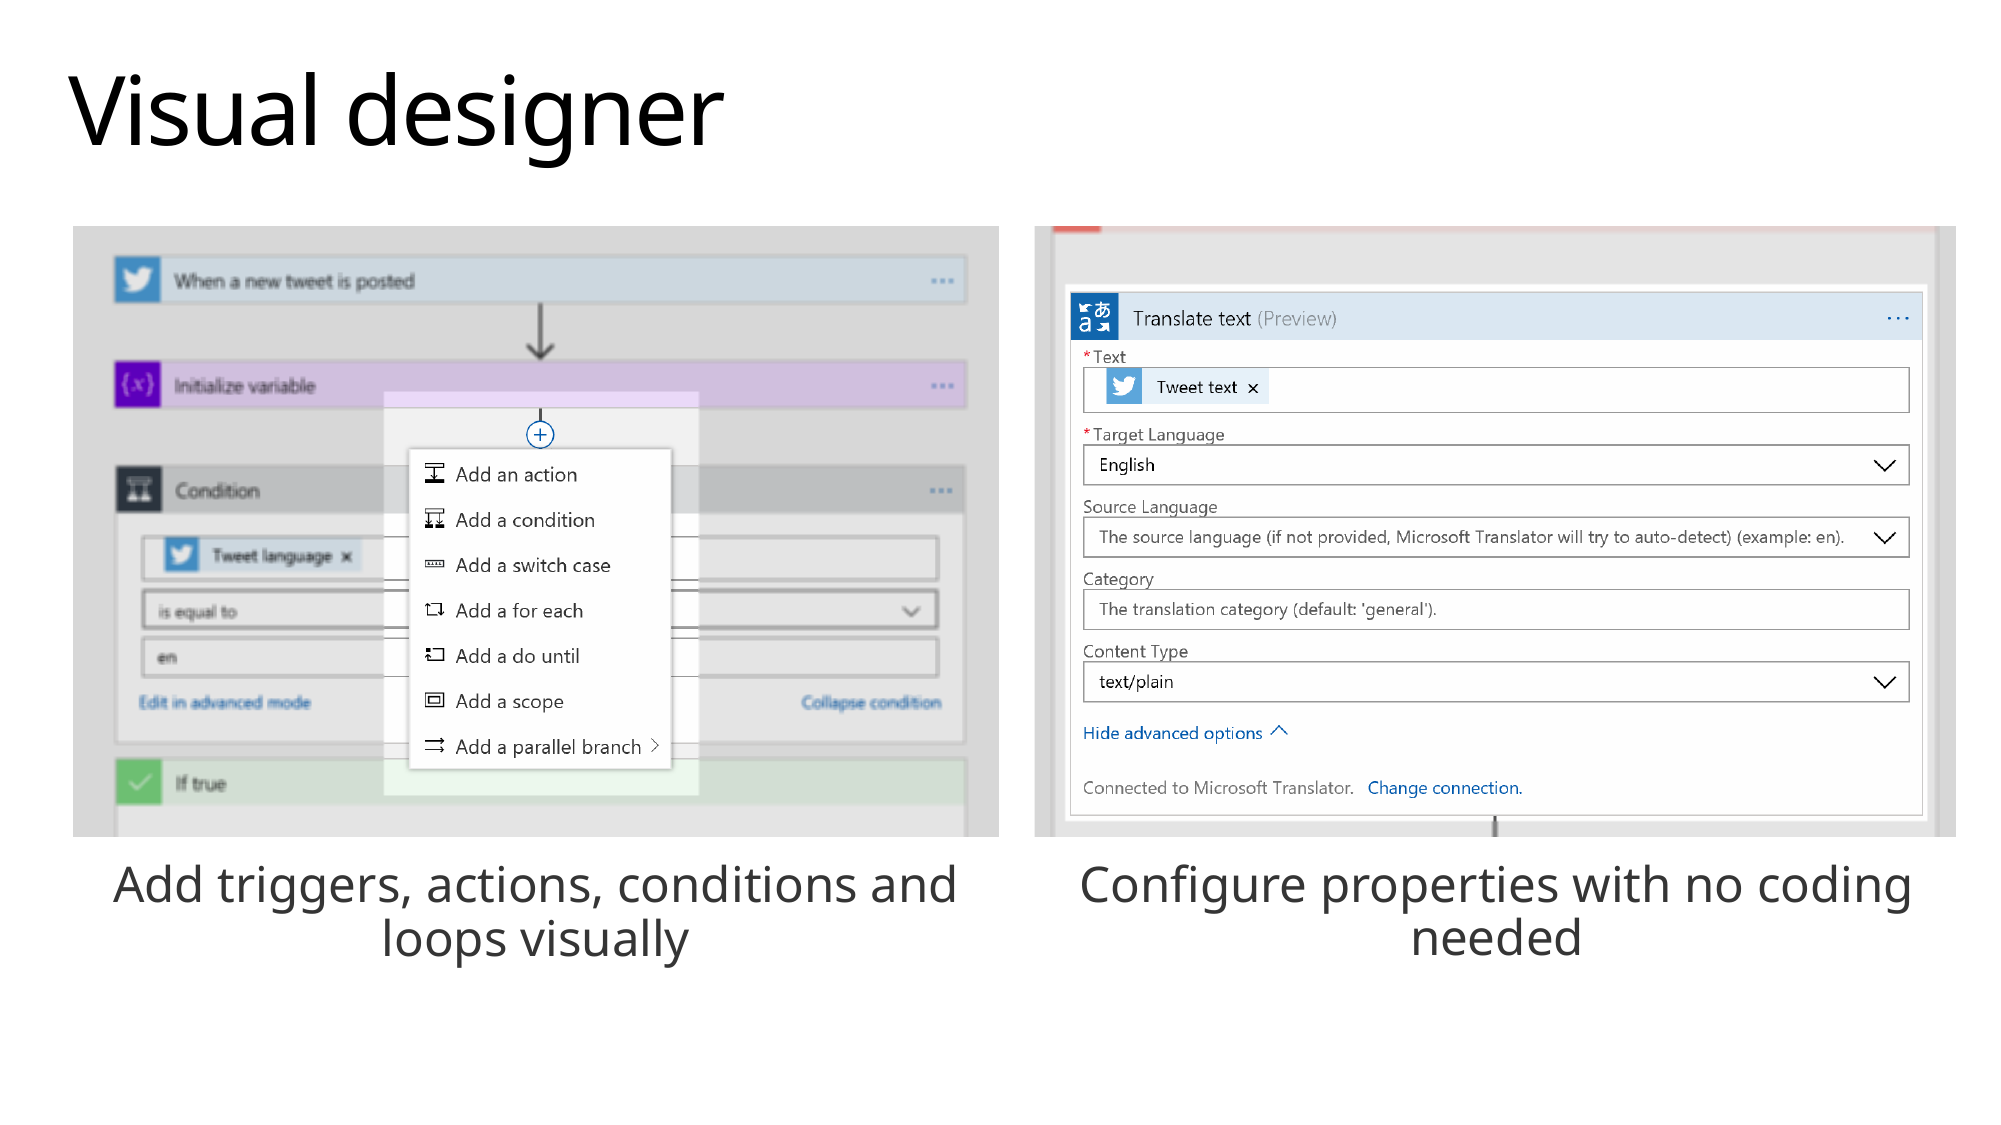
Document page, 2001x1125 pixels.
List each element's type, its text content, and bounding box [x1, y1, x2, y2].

text_box Add triggers, actions, conditions and loops visually [73, 837, 999, 991]
title Visual designer [44, 47, 1957, 196]
picture [73, 226, 999, 837]
text_box Configure properties with no coding needed [1034, 836, 1960, 990]
picture [1034, 226, 1957, 837]
